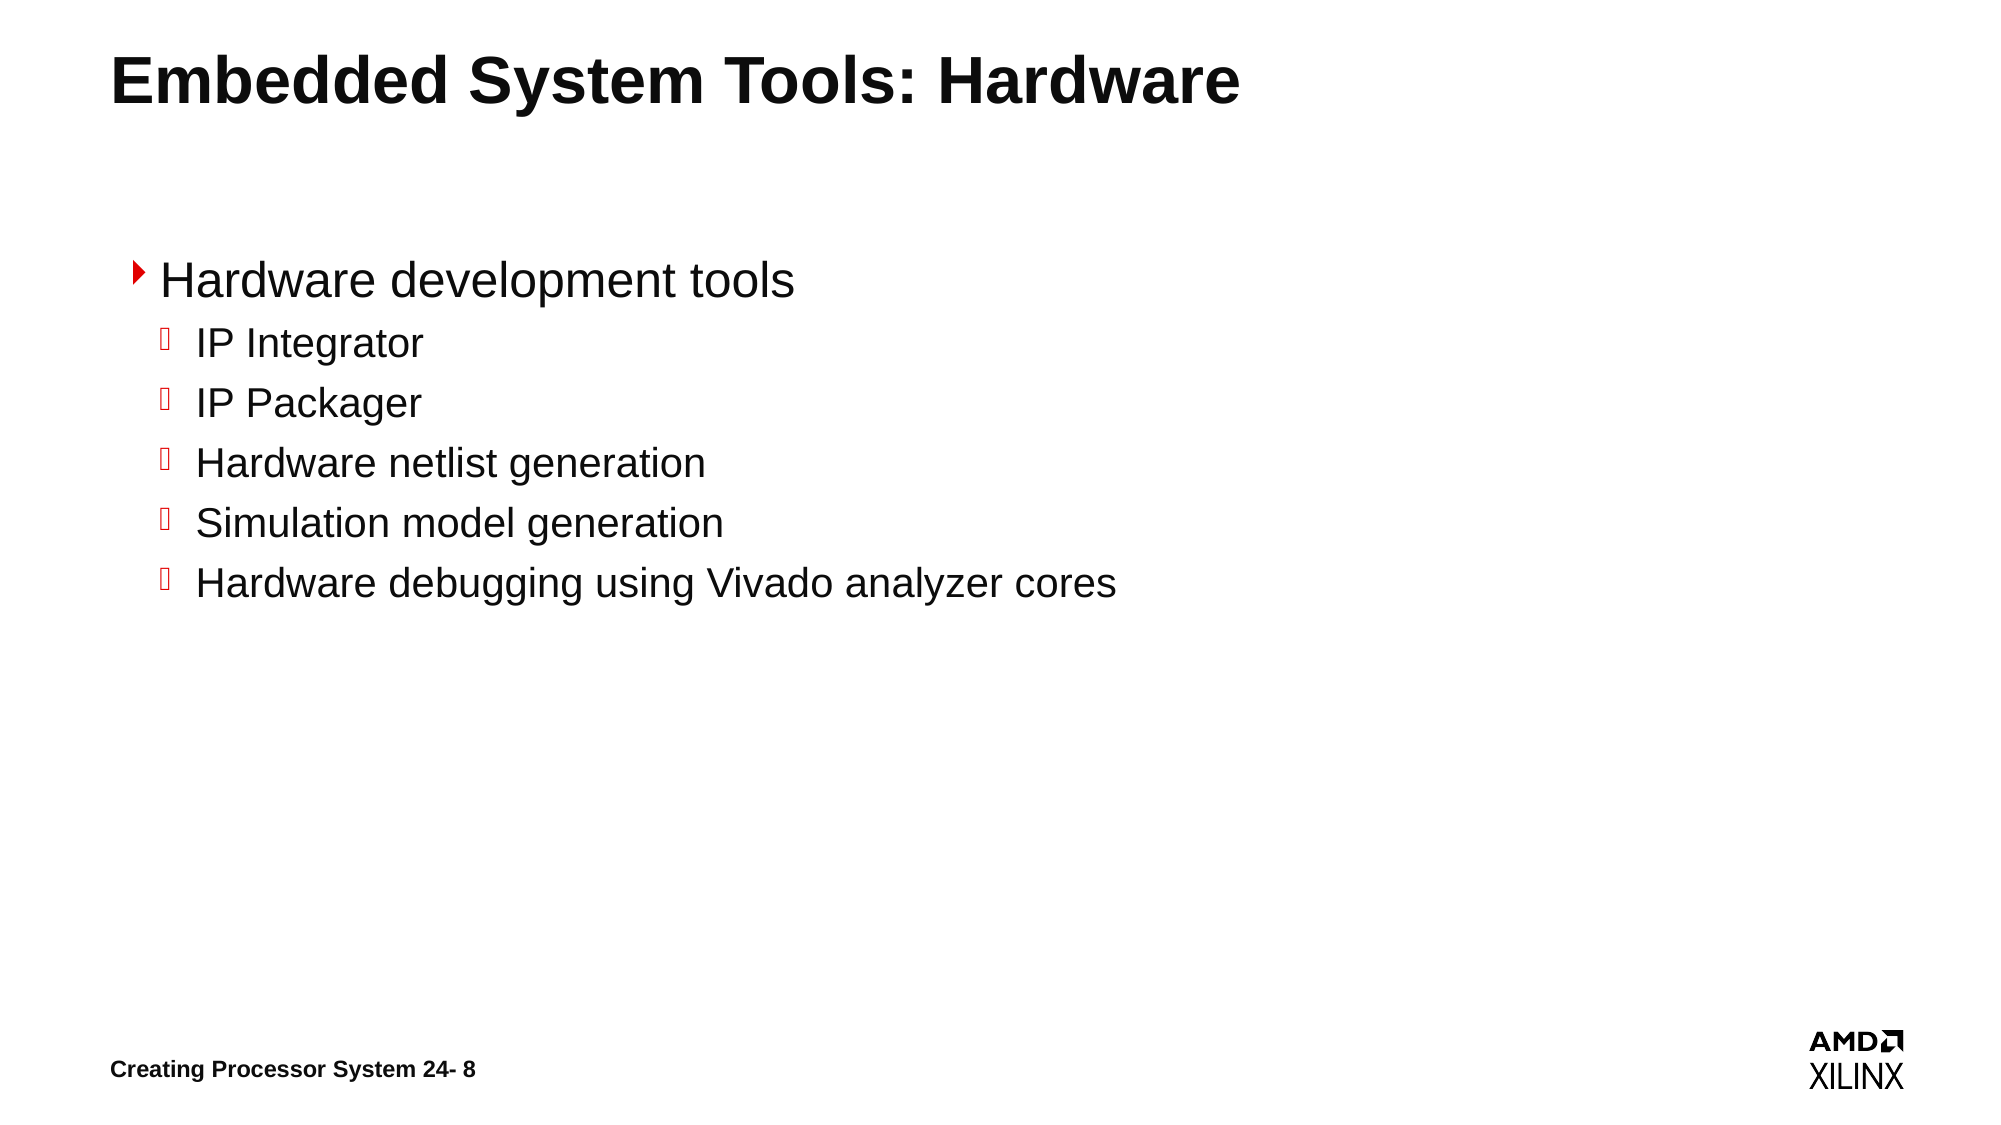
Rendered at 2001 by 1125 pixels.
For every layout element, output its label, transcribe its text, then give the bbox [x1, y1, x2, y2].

picture [1809, 1030, 1904, 1089]
title Embedded System Tools: Hardware [95, 38, 1905, 199]
list Hardware development tools IP Integrator IP Packager Hardware netlist generation Simulation model generation Hardware debugging using Vivado analyzer cores [106, 239, 1832, 1021]
slide_number Creating Processor System 24- 8 [95, 1037, 715, 1098]
